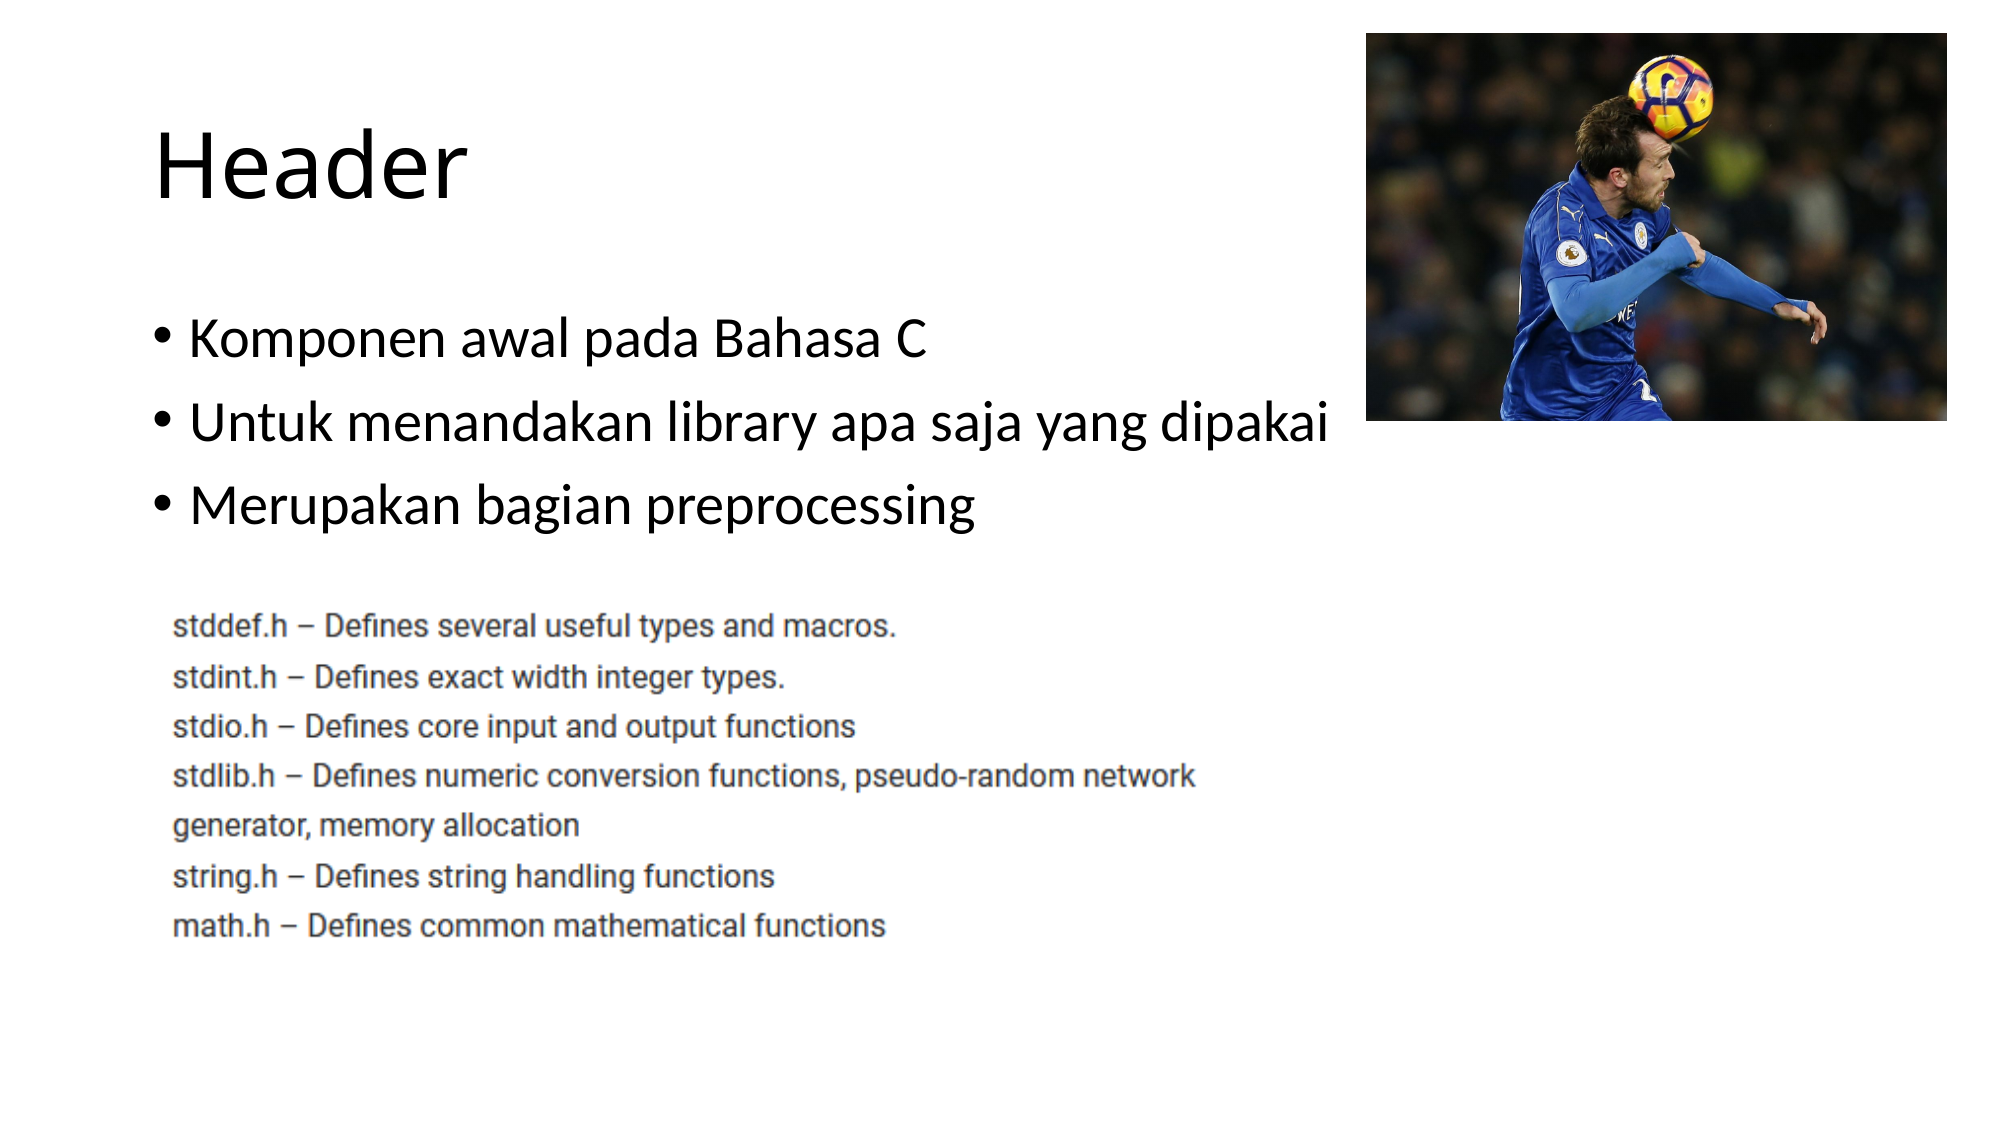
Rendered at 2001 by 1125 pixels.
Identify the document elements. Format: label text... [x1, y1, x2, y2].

list Komponen awal pada Bahasa C Untuk menandakan library apa saja yang dipakai Merupakan bagian preprocessing [137, 299, 1863, 1014]
title Header [137, 59, 1366, 278]
picture [1366, 33, 1947, 421]
picture [161, 586, 1211, 955]
